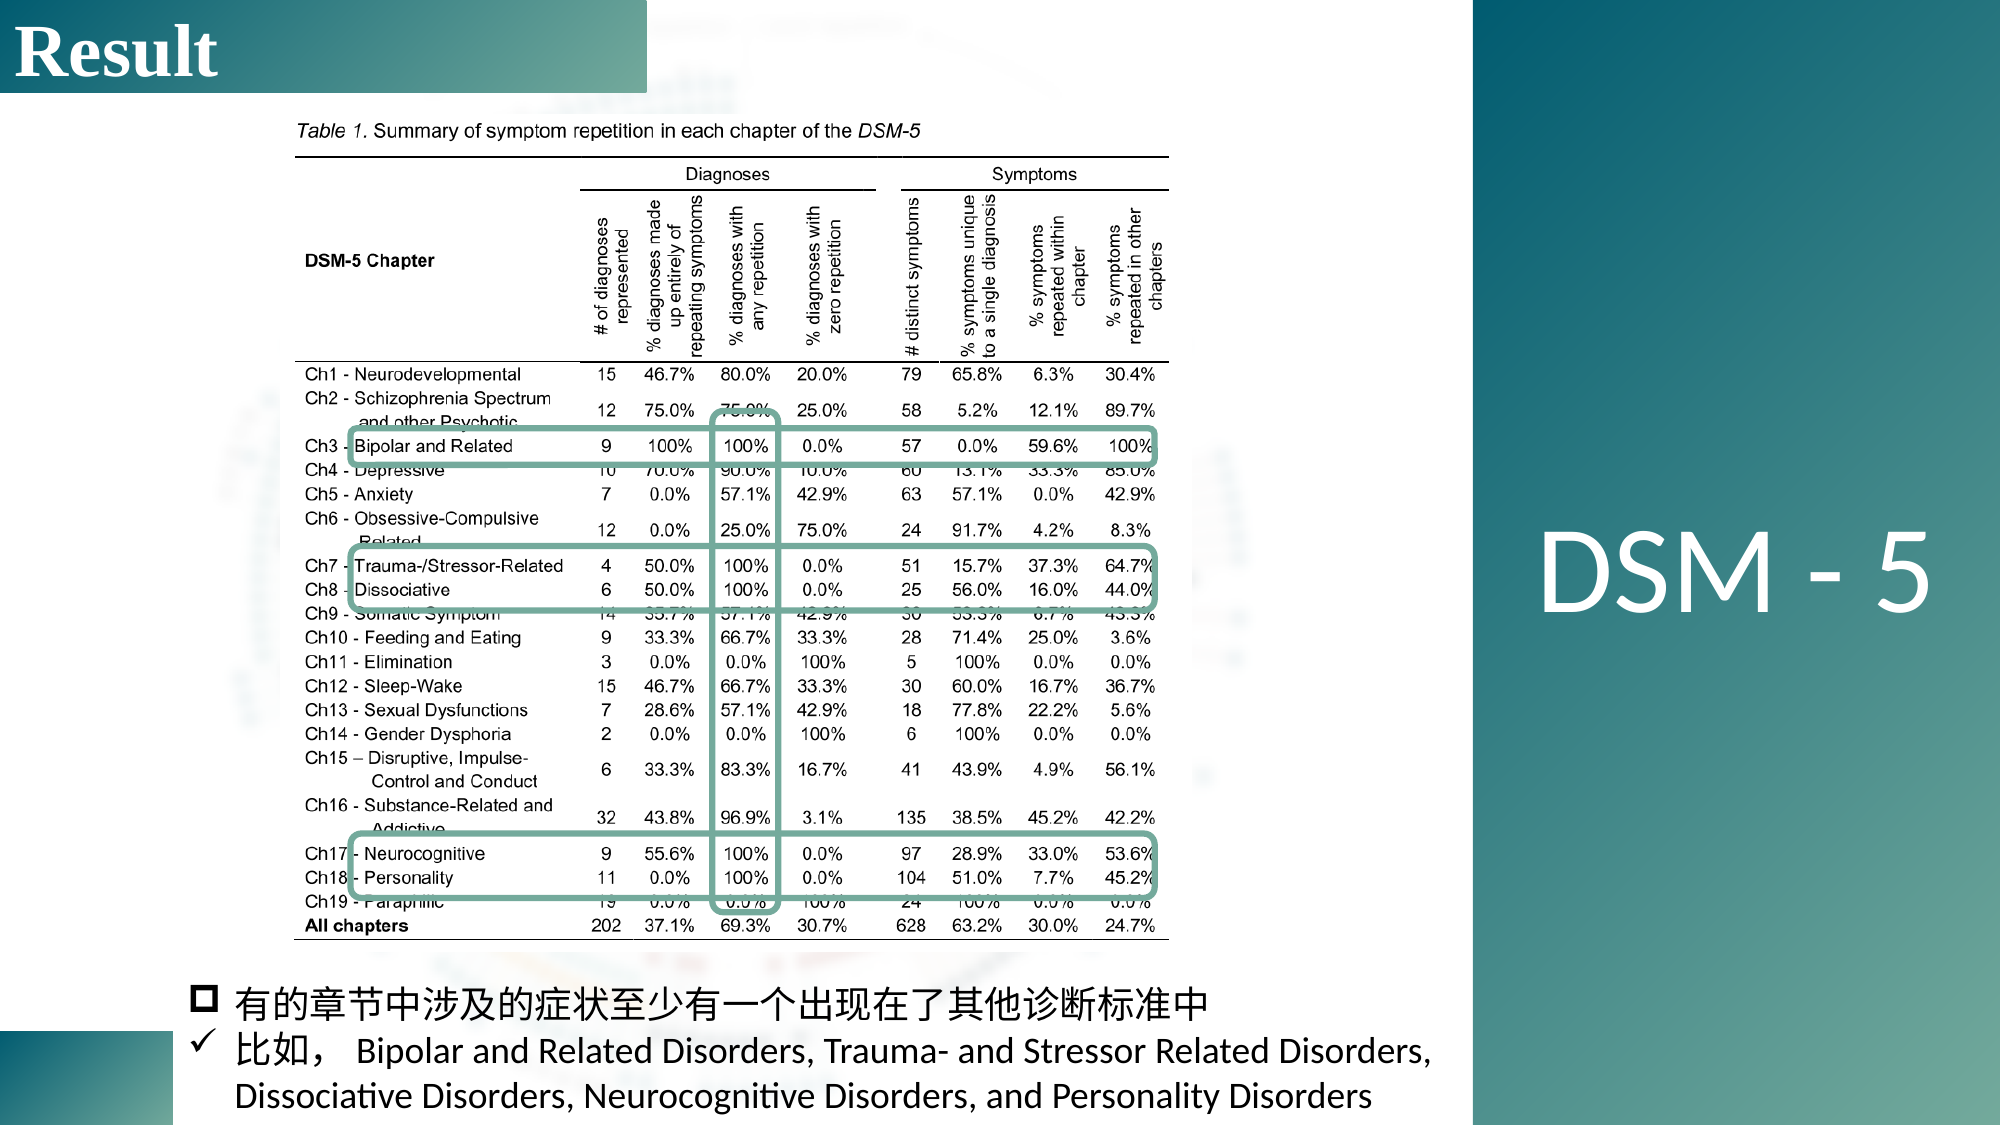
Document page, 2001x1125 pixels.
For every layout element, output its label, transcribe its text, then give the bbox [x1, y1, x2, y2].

text_box [0, 1031, 174, 1125]
picture [0, 0, 1472, 1031]
text_box Result [0, 0, 647, 94]
text_box 有的章节中涉及的症状至少有一个出现在了其他诊断标准中 比如，Bipolar and Related Disorders, Trauma- and Stressor Related Disorders, Dissociative Disorders, Neurocognitive Disorders, and Personality Disorders [172, 973, 1473, 1124]
text_box DSM - 5 [1472, 0, 2000, 1125]
